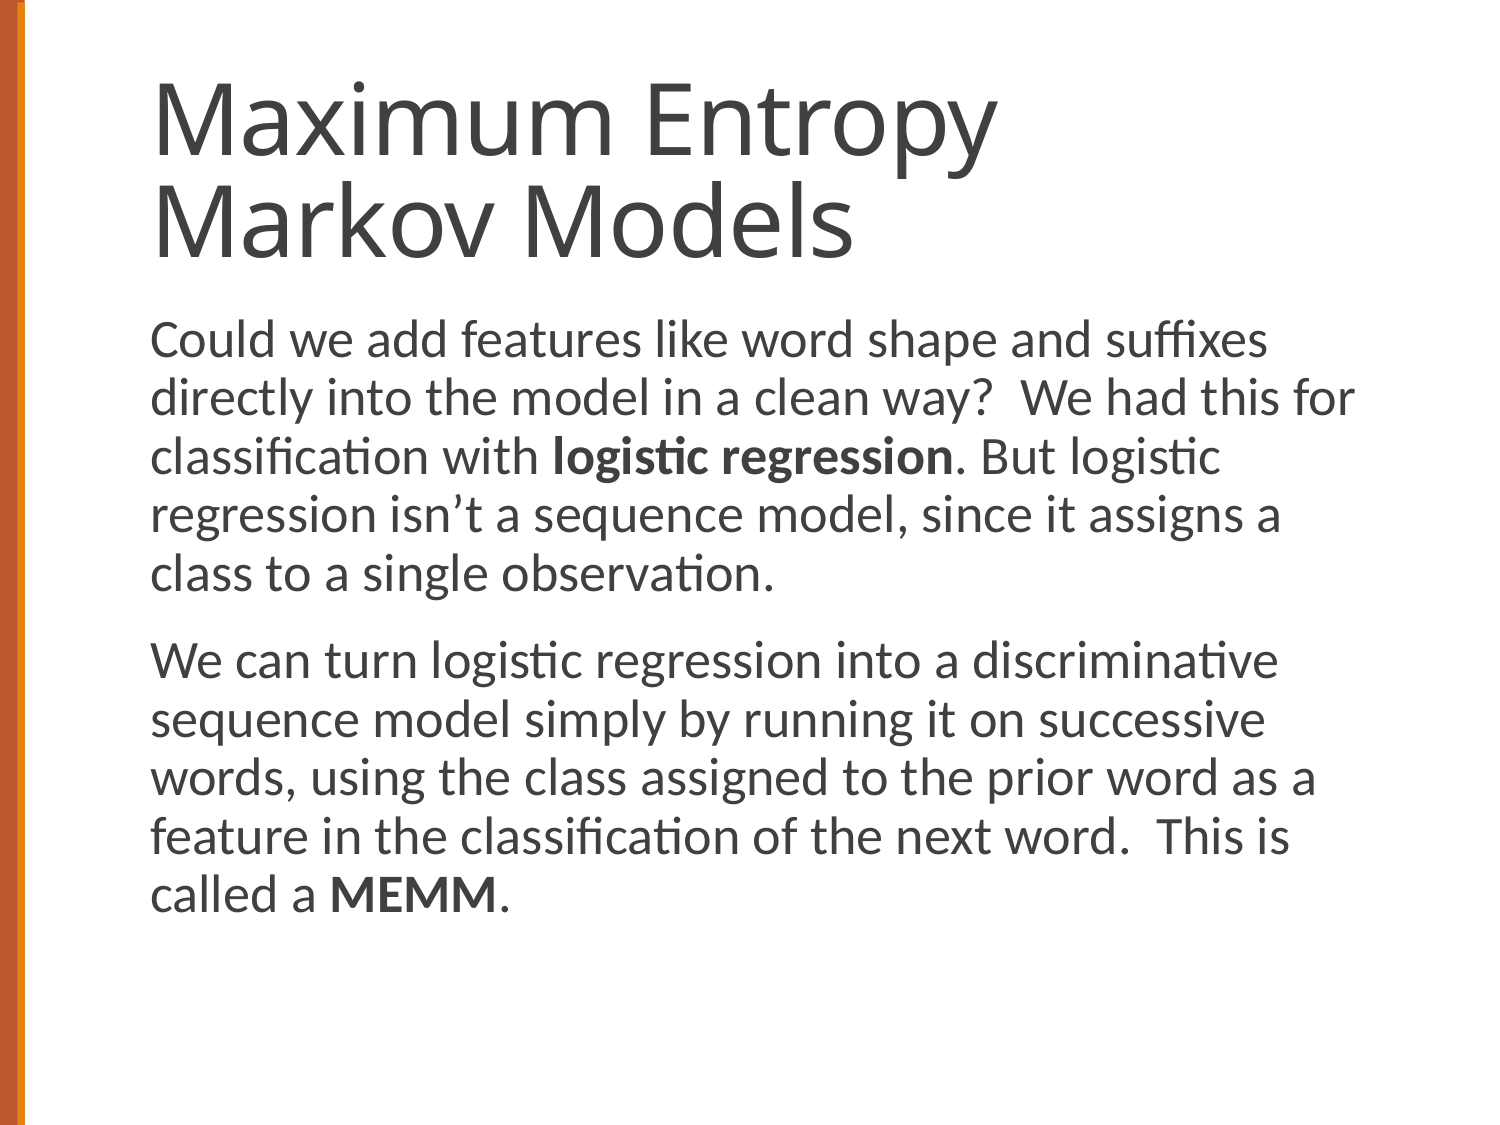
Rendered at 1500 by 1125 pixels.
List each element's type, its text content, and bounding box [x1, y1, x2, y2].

list Could we add features like word shape and suffixes directly into the model in a clean way? We had this for classification with logistic regression. But logistic regression isn’t a sequence model, since it assigns a class to a single observation. We can turn logistic regression into a discriminative sequence model simply by running it on successive words, using the class assigned to the prior word as a feature in the classification of the next word. This is called a MEMM. [135, 302, 1373, 963]
title Maximum Entropy Markov Models [135, 47, 1373, 285]
